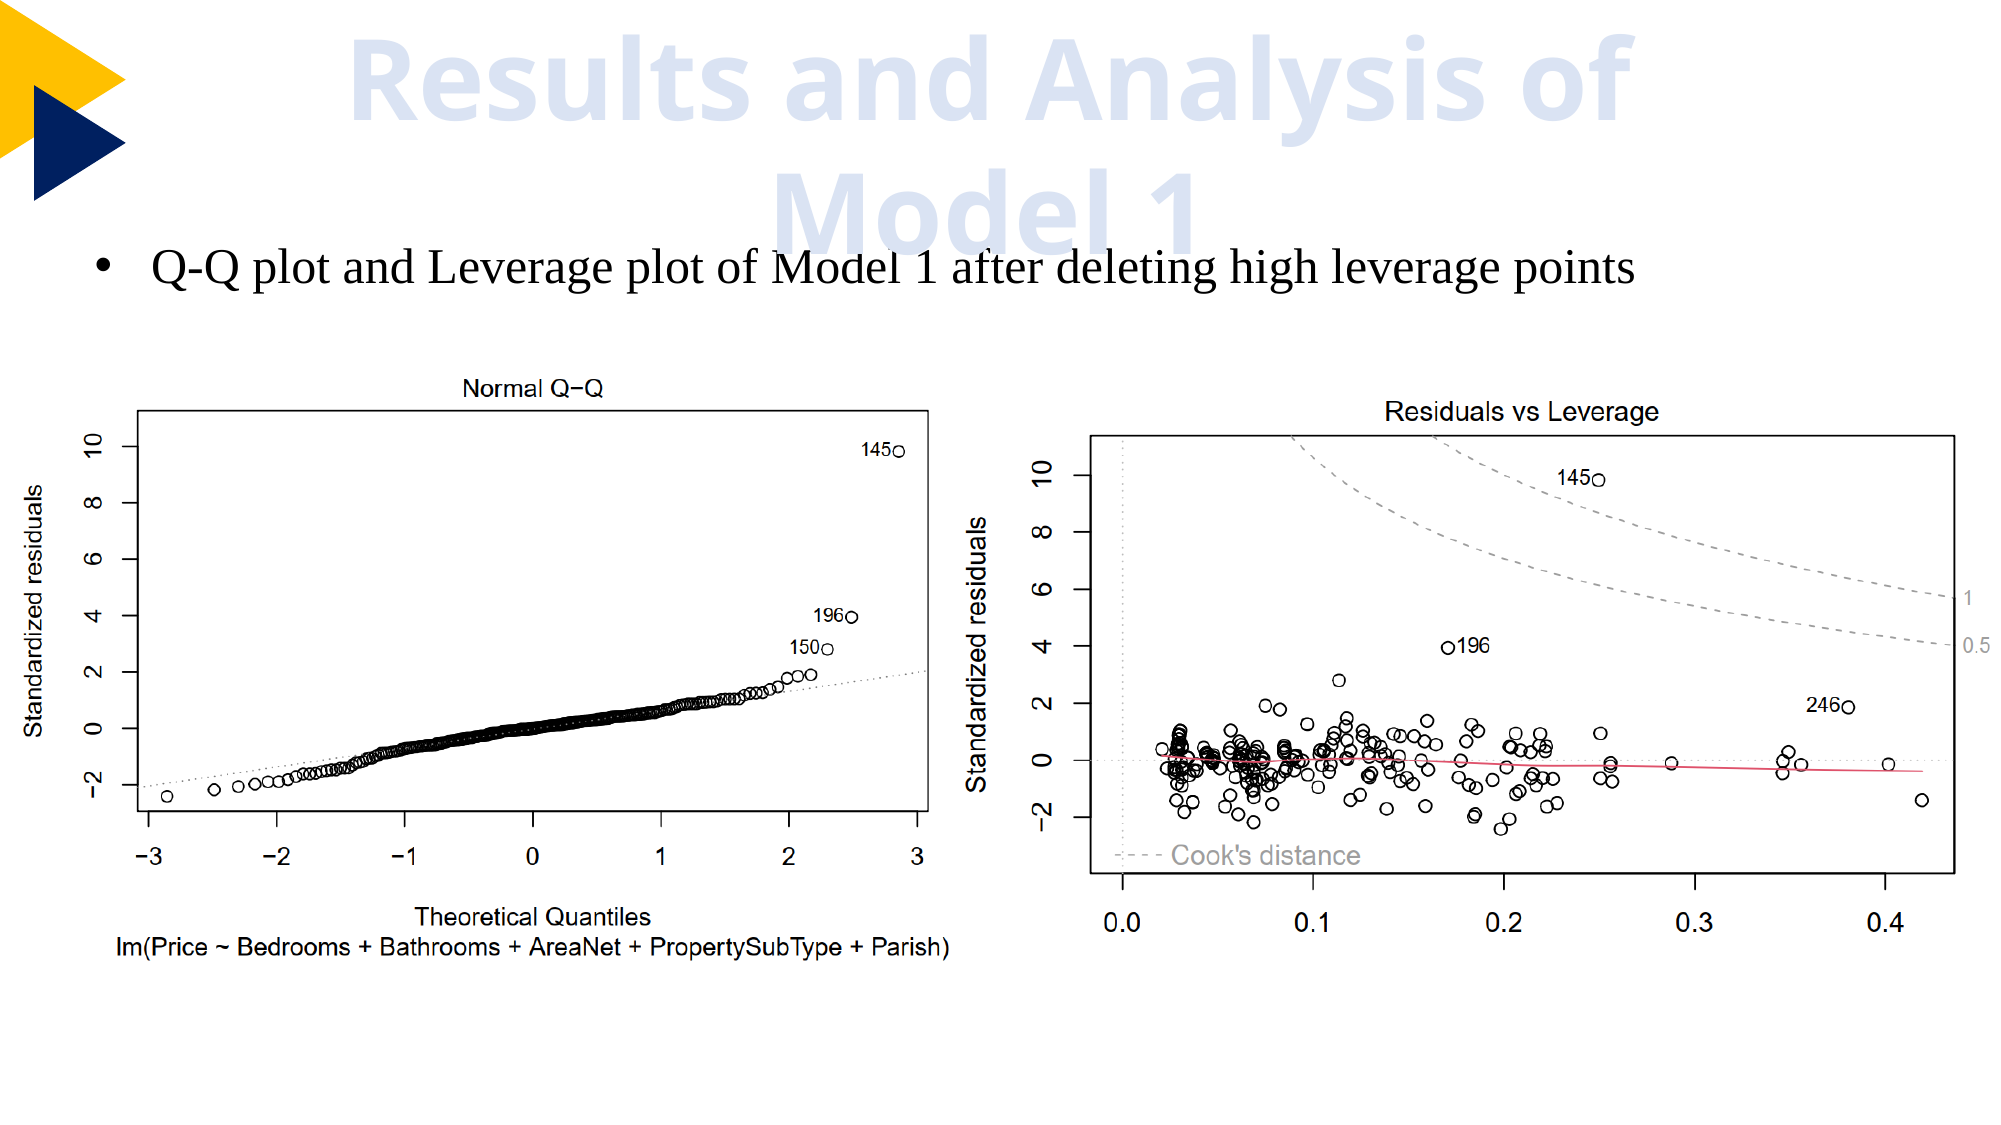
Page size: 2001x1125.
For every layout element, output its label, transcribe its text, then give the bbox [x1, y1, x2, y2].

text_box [0, 0, 126, 201]
text_box Q-Q plot and Leverage plot of Model 1 after deleting high leverage points [79, 226, 1905, 302]
picture [14, 369, 1990, 966]
text_box Results and Analysis of Model 1 [159, 0, 1817, 285]
